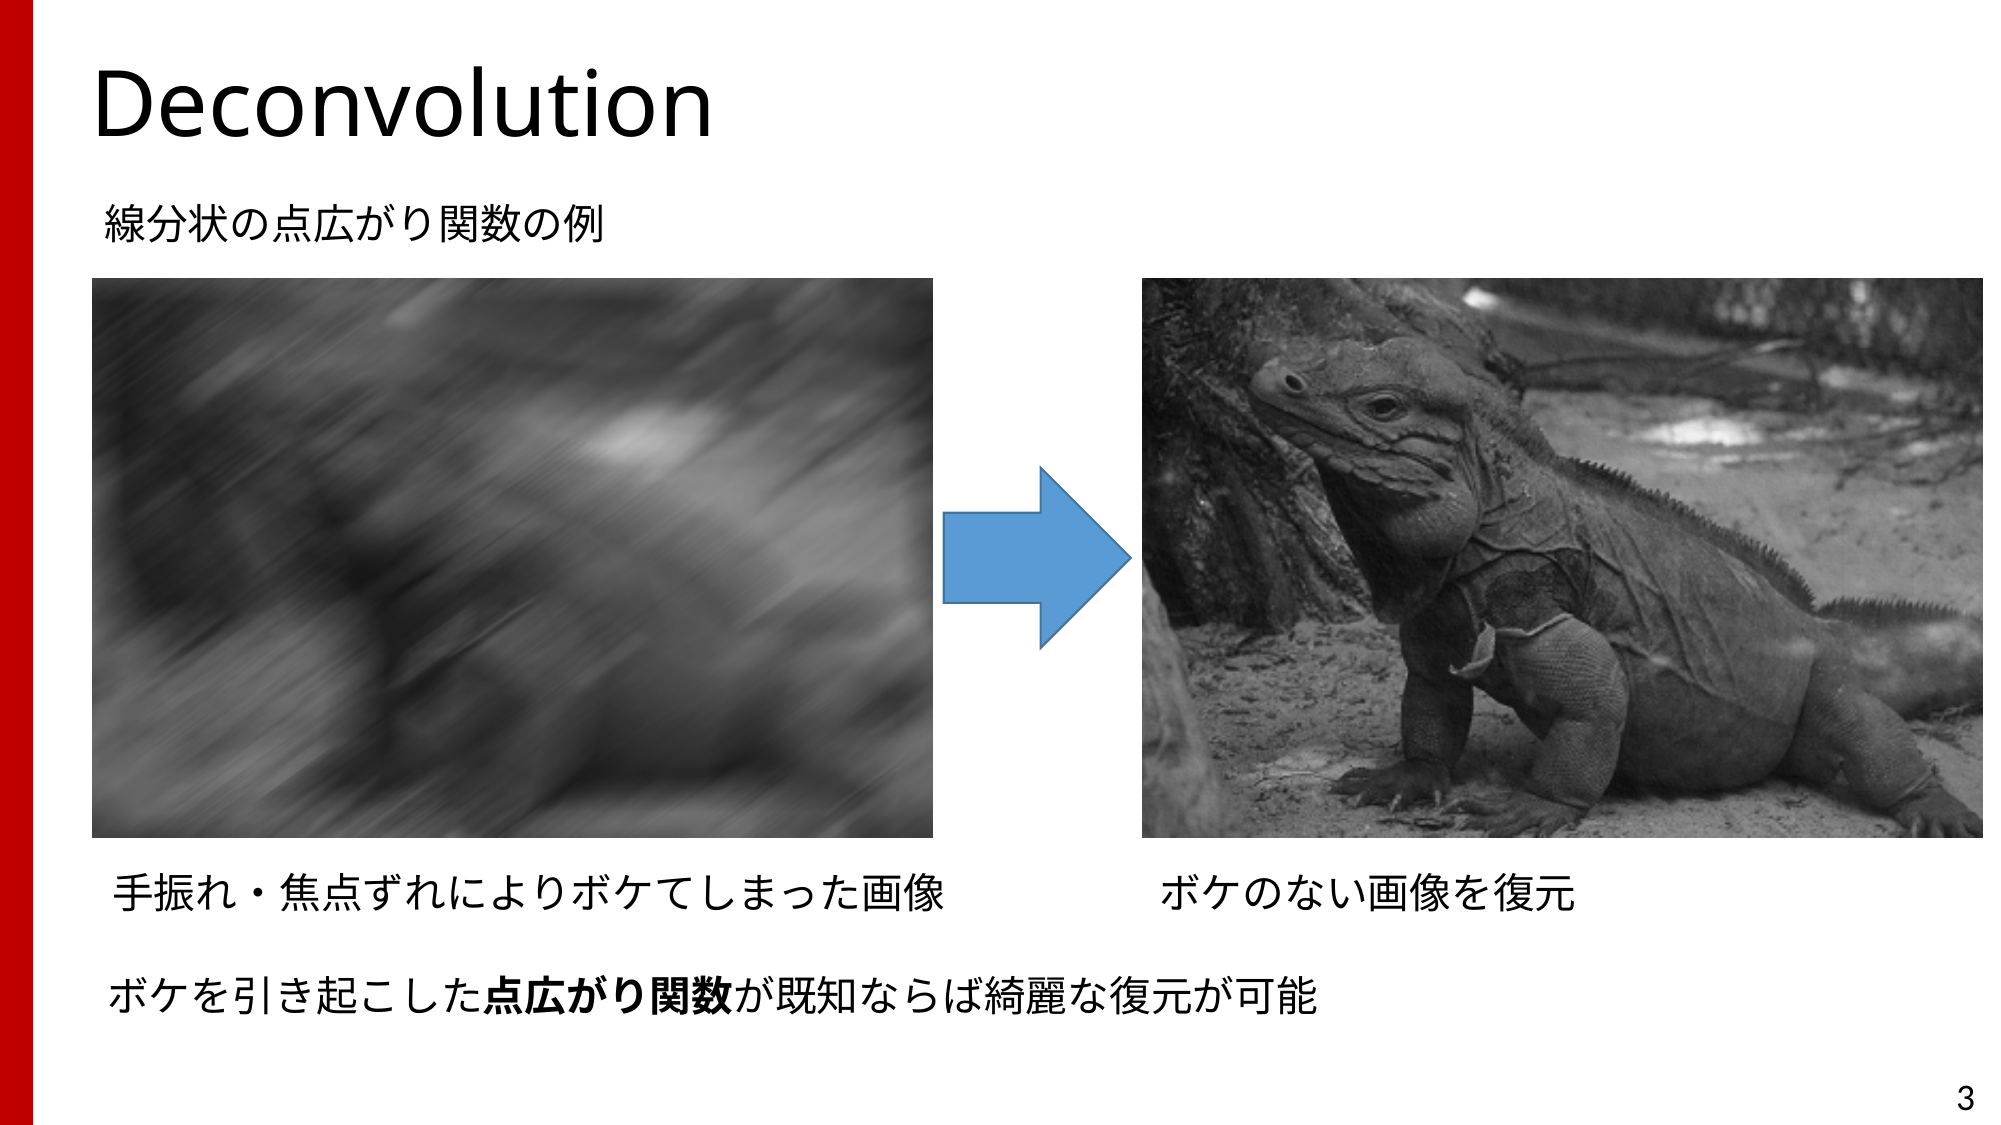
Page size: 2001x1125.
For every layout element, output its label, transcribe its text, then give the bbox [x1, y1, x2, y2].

picture [92, 278, 933, 838]
picture [1142, 278, 1983, 838]
title Deconvolution [75, 46, 1958, 167]
slide_number 3 [1539, 1065, 1990, 1125]
text_box 線分状の点広がり関数の例 [89, 190, 621, 256]
text_box [942, 465, 1133, 651]
text_box ボケを引き起こした点広がり関数が既知ならば綺麗な復元が可能 [92, 962, 1333, 1027]
text_box ボケのない画像を復元 [1144, 859, 1592, 924]
text_box 手振れ・焦点ずれによりボケてしまった画像 [97, 859, 960, 924]
